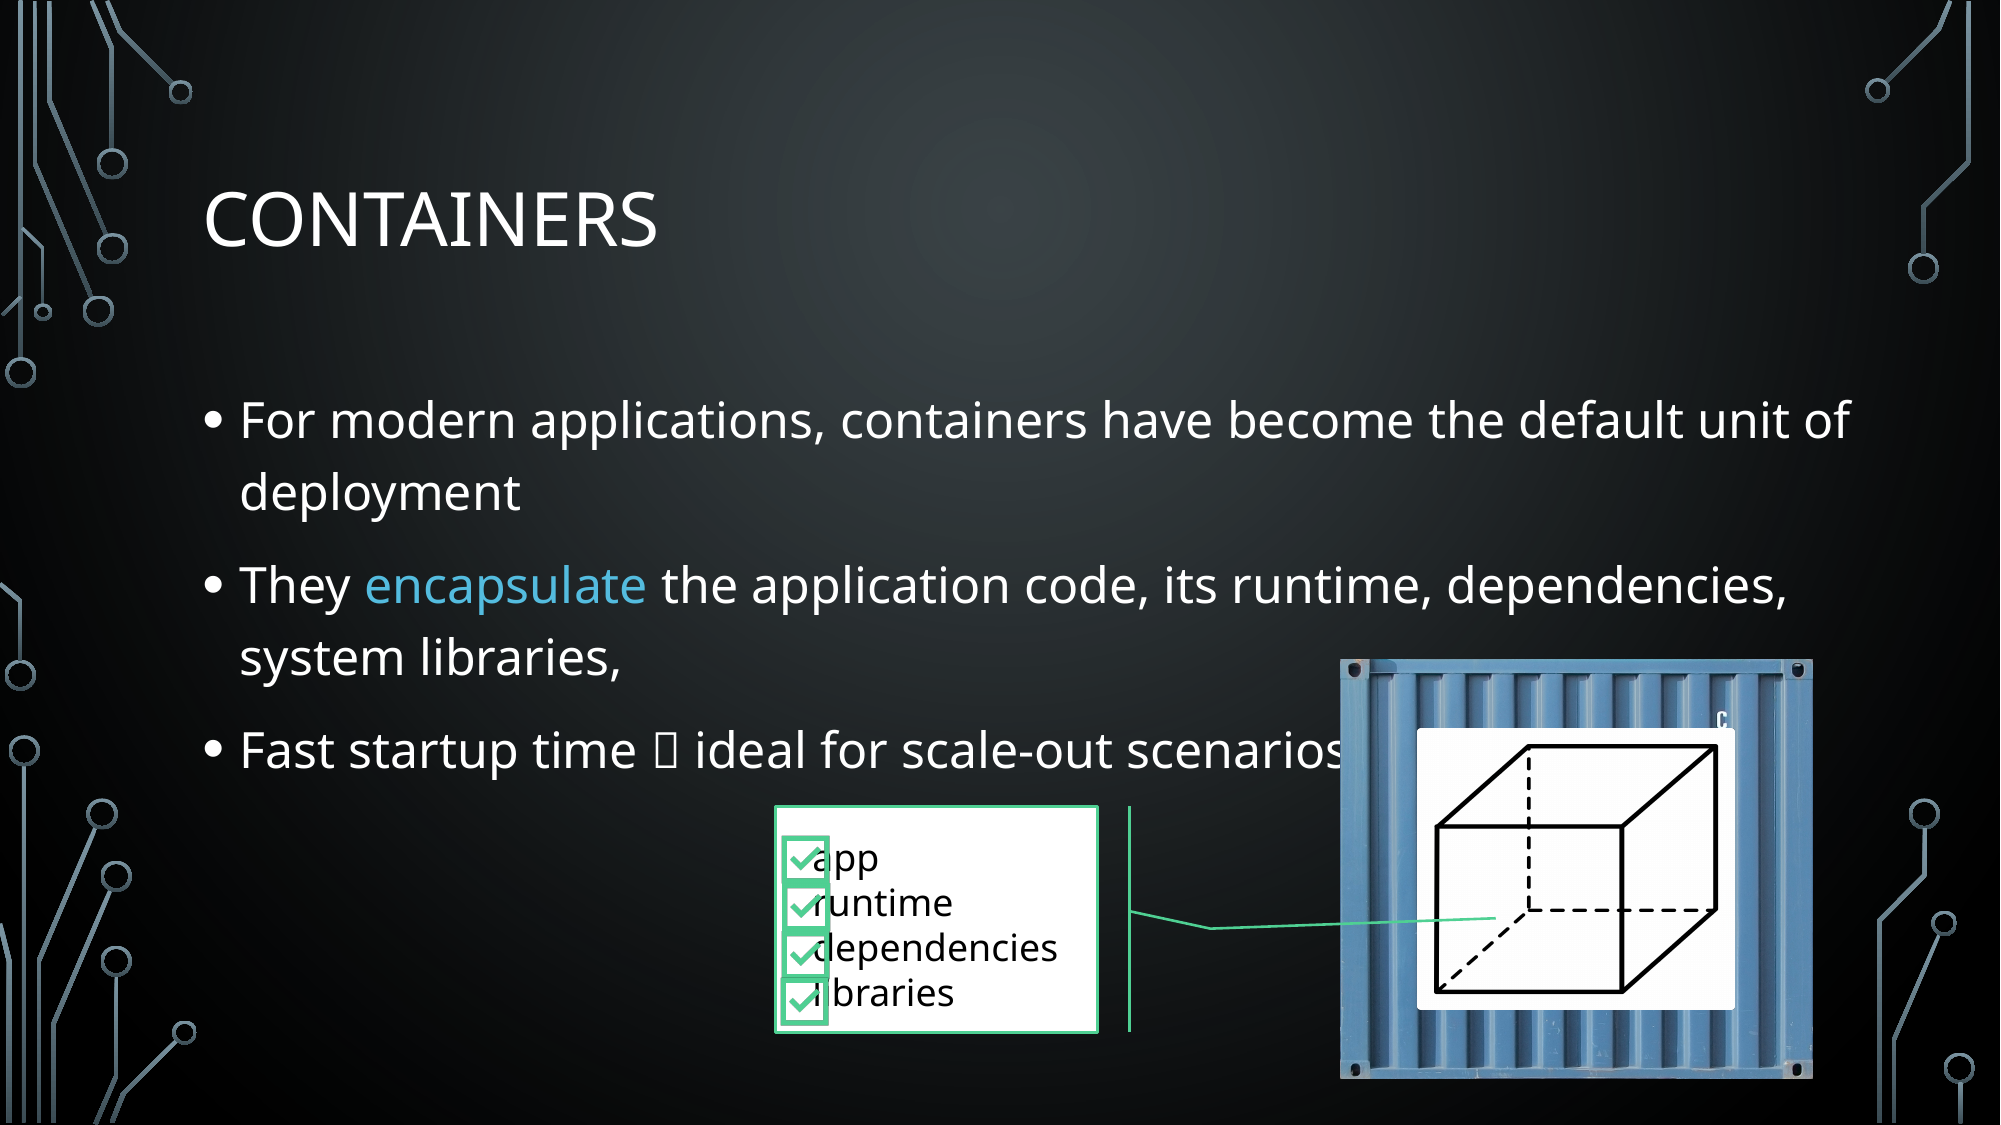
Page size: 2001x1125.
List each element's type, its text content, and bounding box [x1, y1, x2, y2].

title Containers [187, 101, 1813, 344]
text_box [774, 805, 1099, 1034]
text_box app runtime dependencies libraries [848, 826, 1074, 1022]
text_box [1128, 806, 1339, 1033]
list For modern applications, containers have become the default unit of deployment They encapsulate the application code, its runtime, dependencies, system libraries, Fast startup time  ideal for scale-out scenarios [187, 369, 1907, 651]
picture [762, 817, 849, 1044]
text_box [1339, 659, 1813, 1079]
